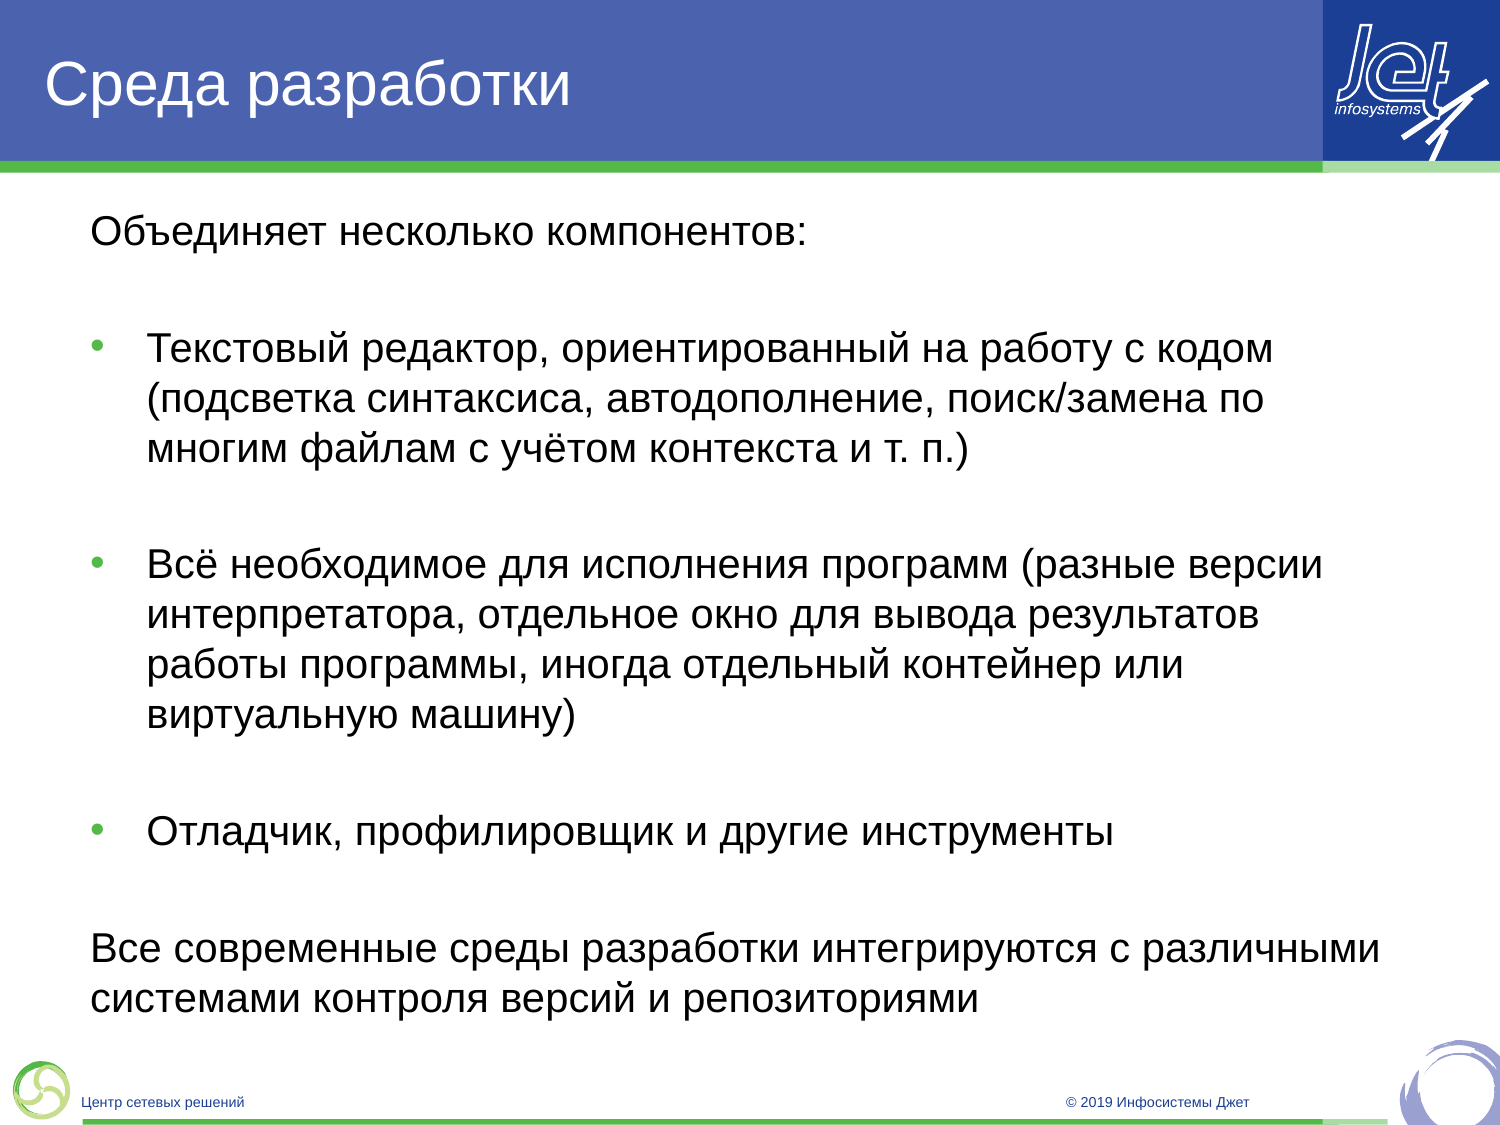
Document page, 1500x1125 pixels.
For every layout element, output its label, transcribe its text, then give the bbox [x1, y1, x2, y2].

list Объединяет несколько компонентов: Текстовый редактор, ориентированный на работу с кодом (подсветка синтаксиса, автодополнение, поиск/замена по многим файлам с учётом контекста и т. п.) Всё необходимое для исполнения программ (разные версии интерпретатора, отдельное окно для вывода результатов работы программы, иногда отдельный контейнер или виртуальную машину) Отладчик, профилировщик и другие инструменты Все современные среды разработки интегрируются с различными системами контроля версий и репозиториями [75, 196, 1425, 1059]
title Среда разработки [29, 21, 1294, 140]
